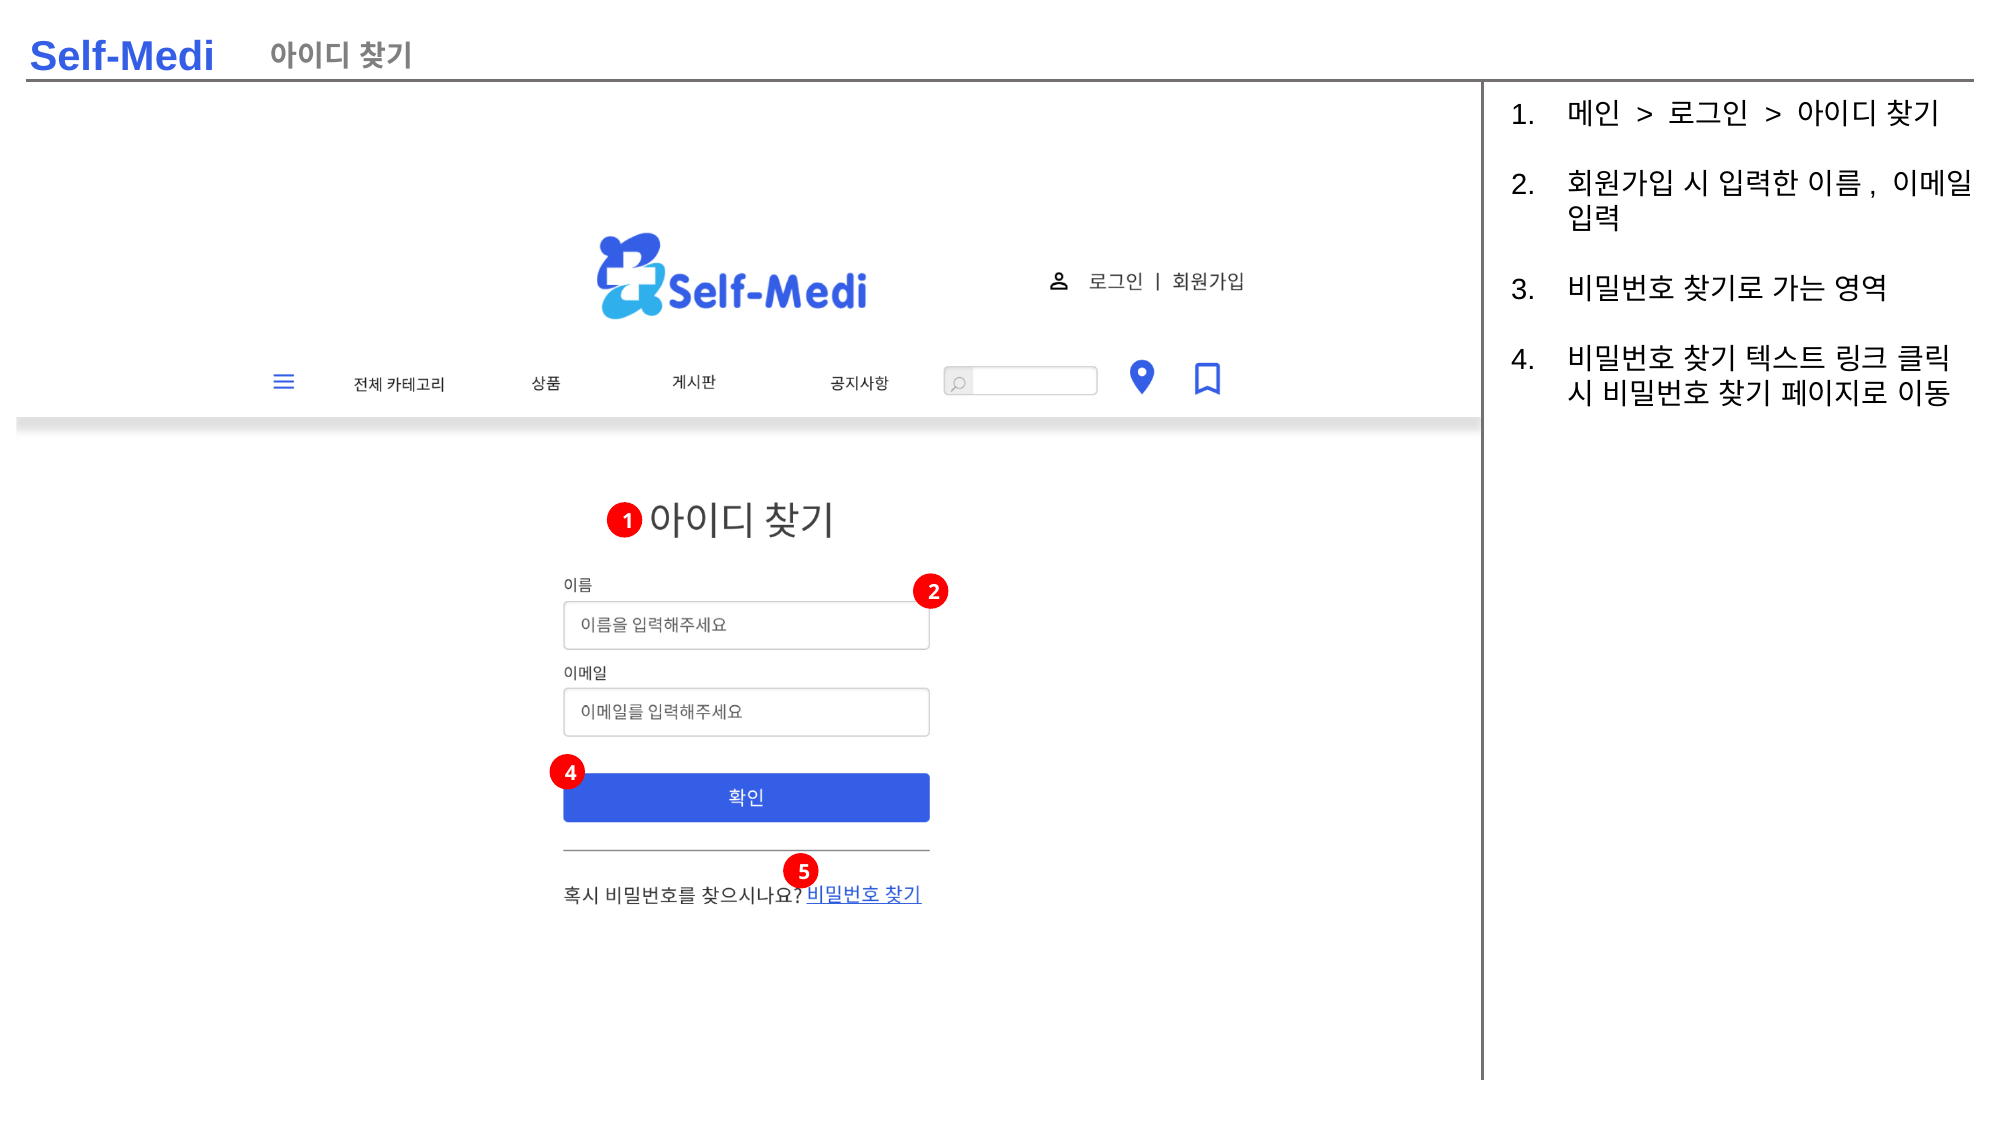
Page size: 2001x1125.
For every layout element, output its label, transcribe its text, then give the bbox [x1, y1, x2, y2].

text_box 메인 > 로그인 > 아이디 찾기 회원가입 시 입력한 이름, 이메일 입력 비밀번호 찾기로 가는 영역 비밀번호 찾기 텍스트 링크 클릭 시 비밀번호 찾기 페이지로 이동 [1495, 88, 1993, 418]
picture [16, 218, 1484, 929]
text_box 아이디 찾기 [255, 30, 739, 81]
